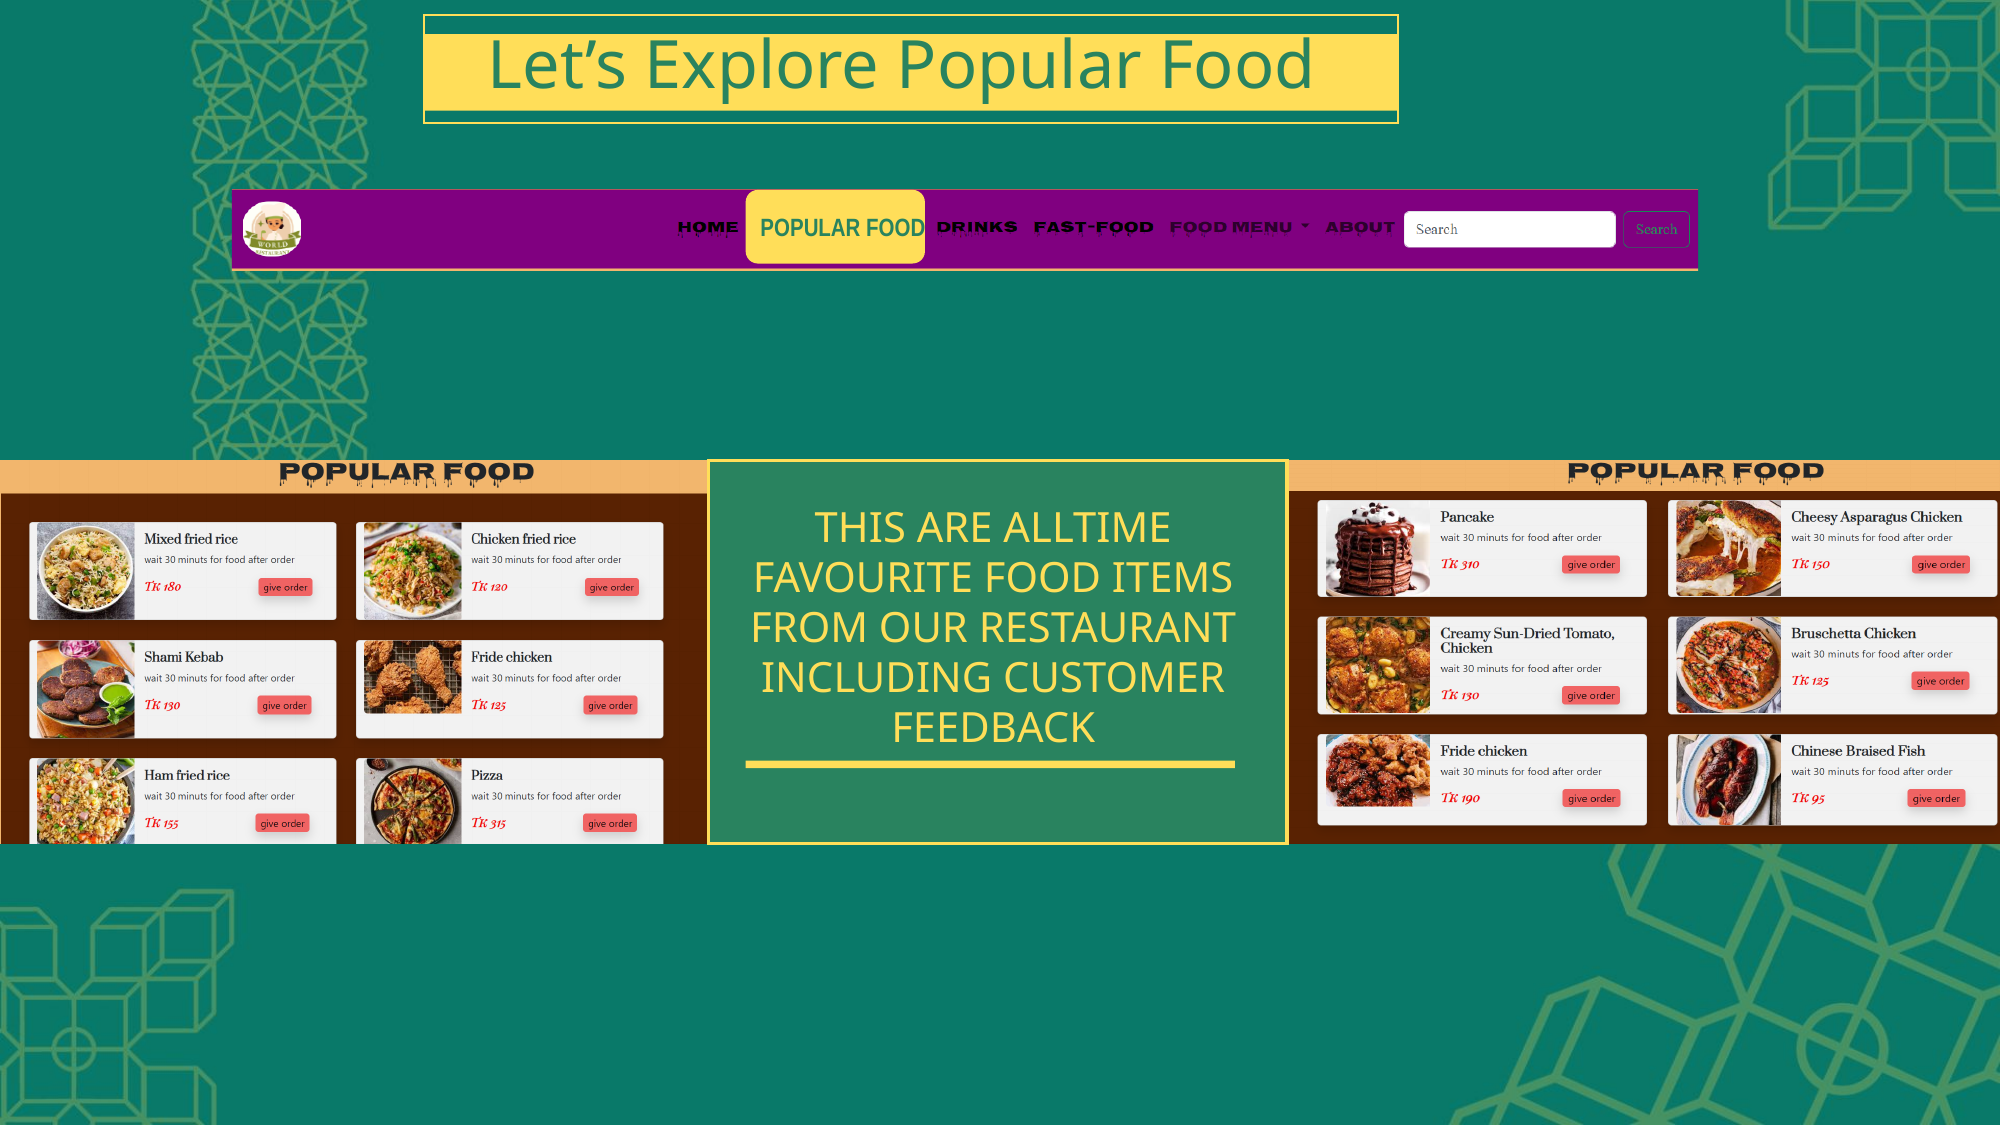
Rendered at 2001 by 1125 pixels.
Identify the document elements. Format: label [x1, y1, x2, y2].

text_box [424, 14, 1398, 123]
picture [0, 0, 2000, 1125]
text_box [1287, 460, 2000, 844]
